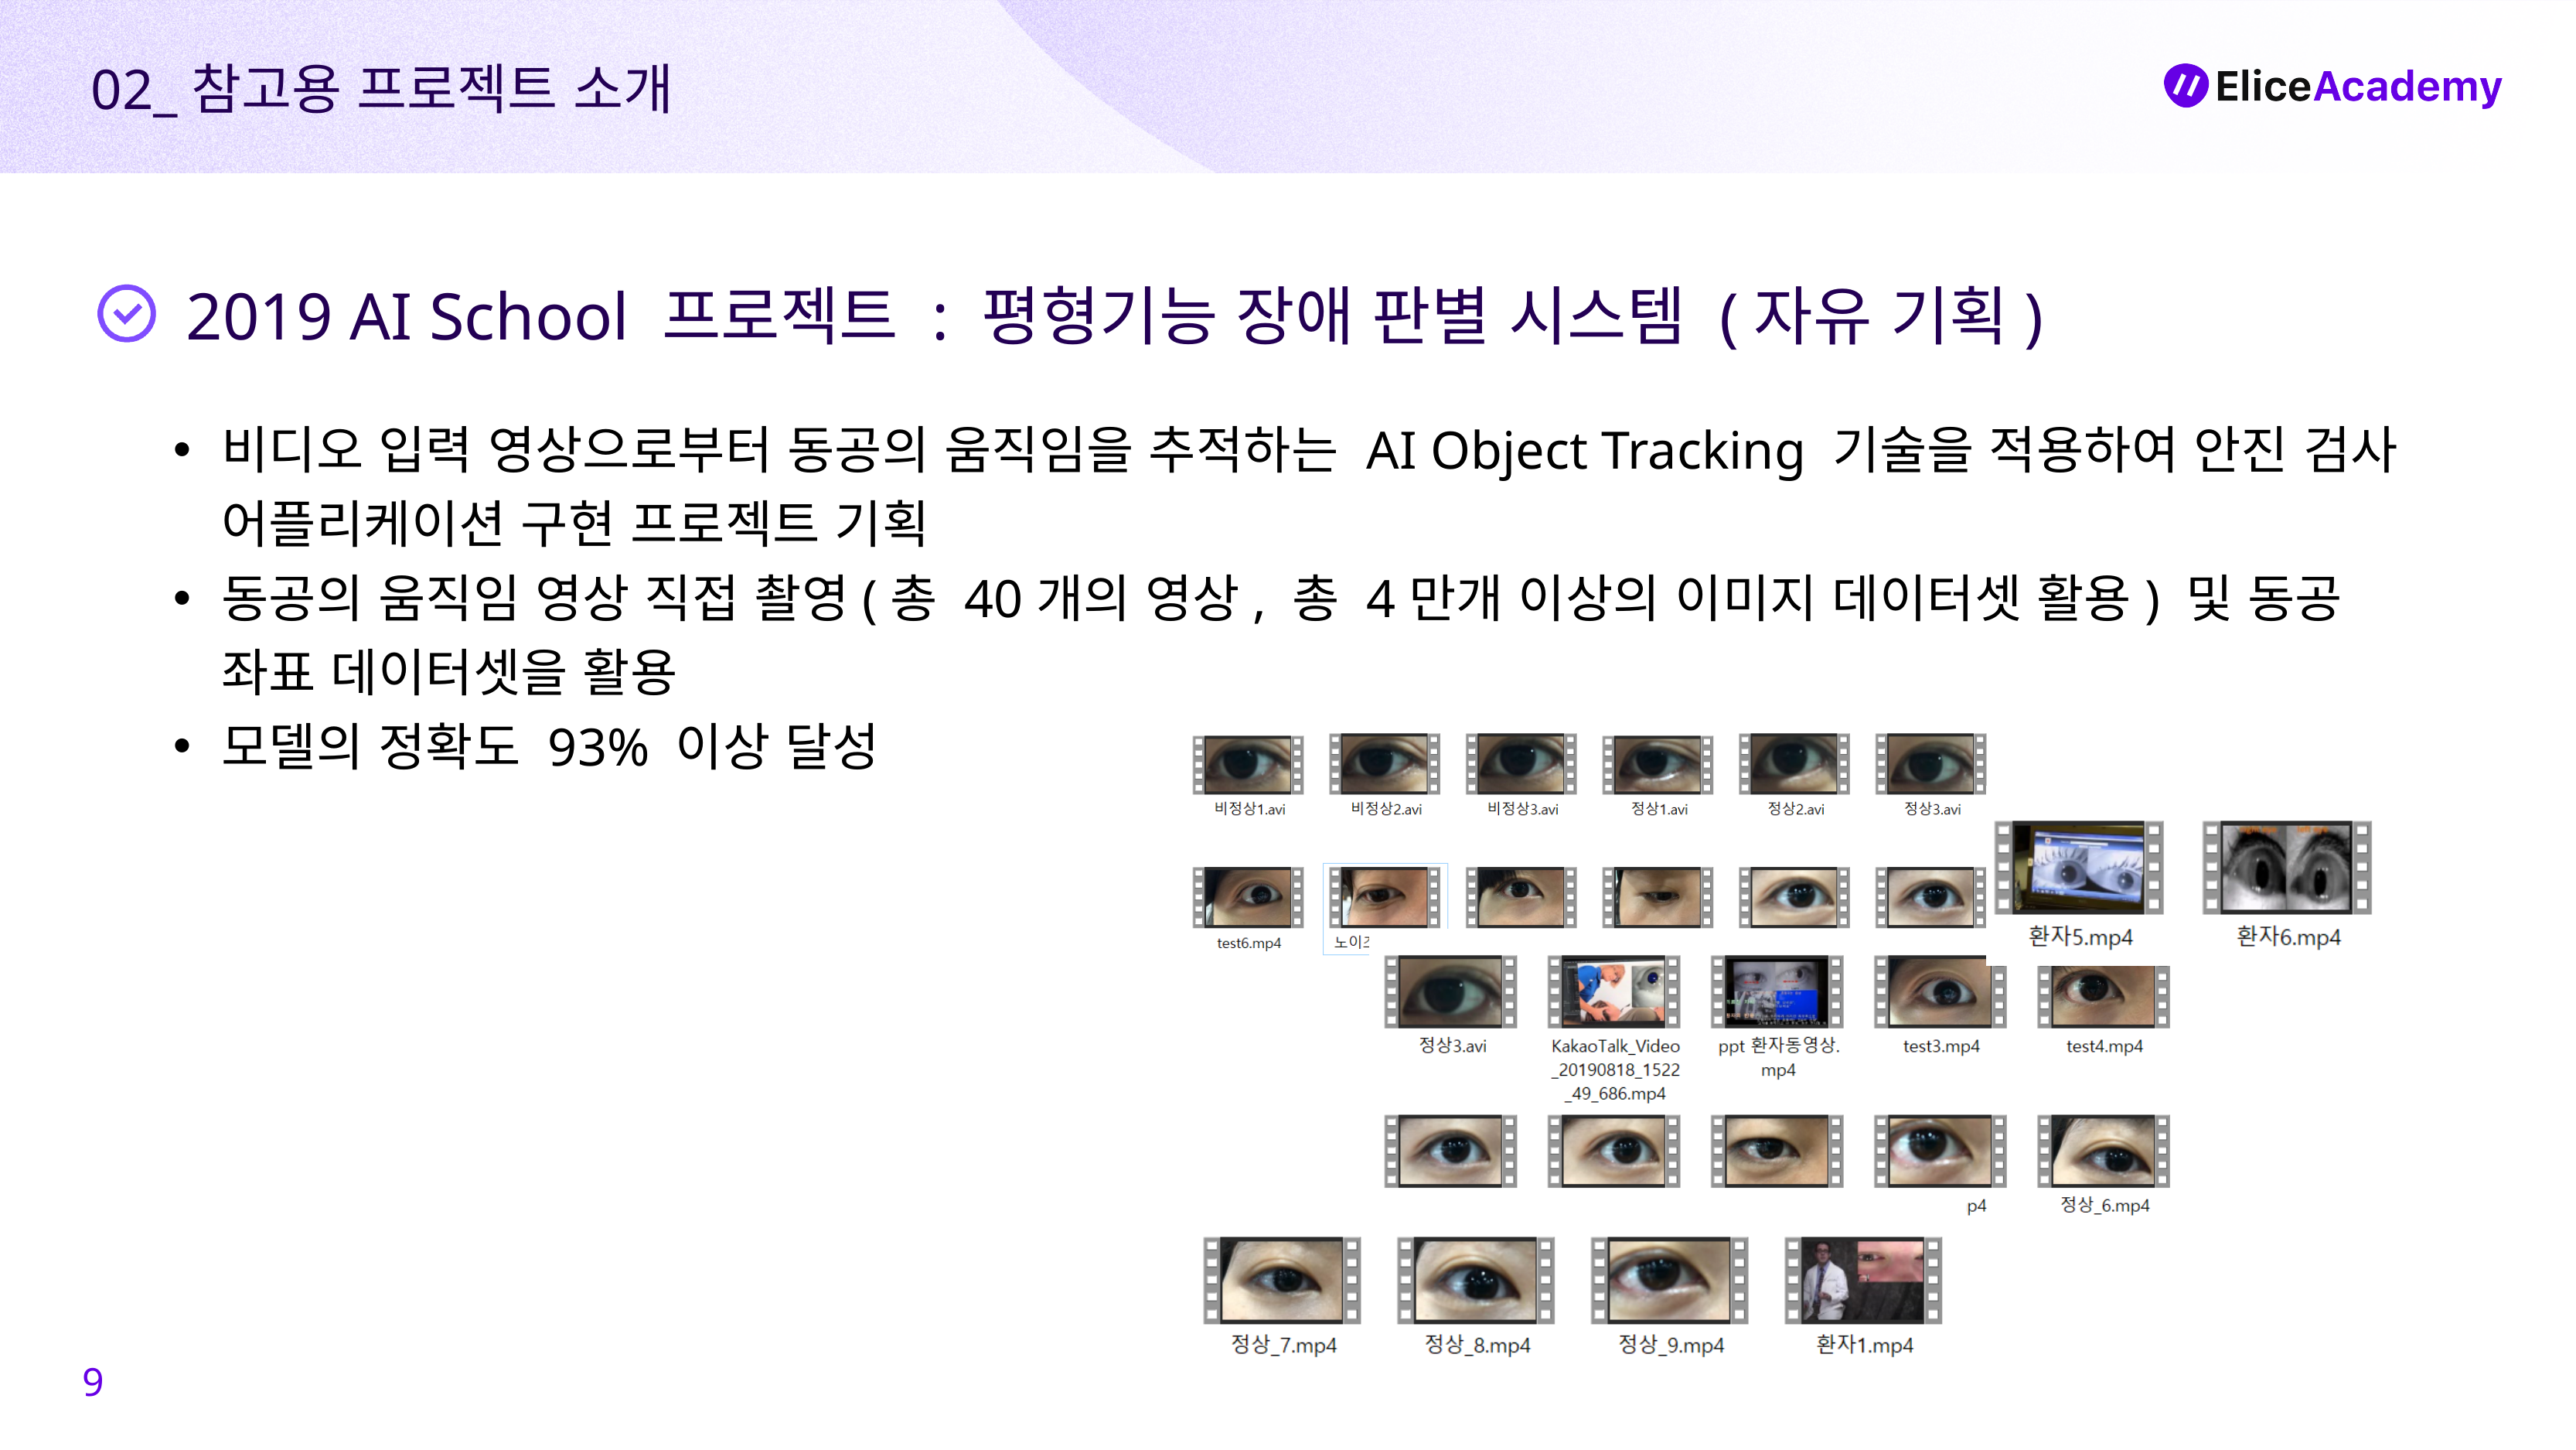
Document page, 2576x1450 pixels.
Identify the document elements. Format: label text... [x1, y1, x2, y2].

slide_number 9 [70, 1346, 651, 1423]
list 2019 AI School 프로젝트 : 평형기능 장애 판별 시스템 (자유 기획) [174, 270, 2411, 355]
picture [1174, 697, 2378, 1377]
picture [97, 284, 156, 343]
list 비디오 입력 영상으로부터 동공의 움직임을 추적하는 AI Object Tracking 기술을 적용하여 안진 검사 어플리케이션 구현 프로젝트 기획 동공의 움직임 영상 직접 촬영(총 40개의 영상, 총 4만개 이상의 이미지 데이터셋 활용) 및 동공 좌표 데이터셋을 활용 모델의 정확도 93% 이상 달성 [162, 399, 2414, 1276]
list 02_참고용 프로젝트 소개 [79, 49, 2099, 134]
picture [0, 0, 2576, 173]
